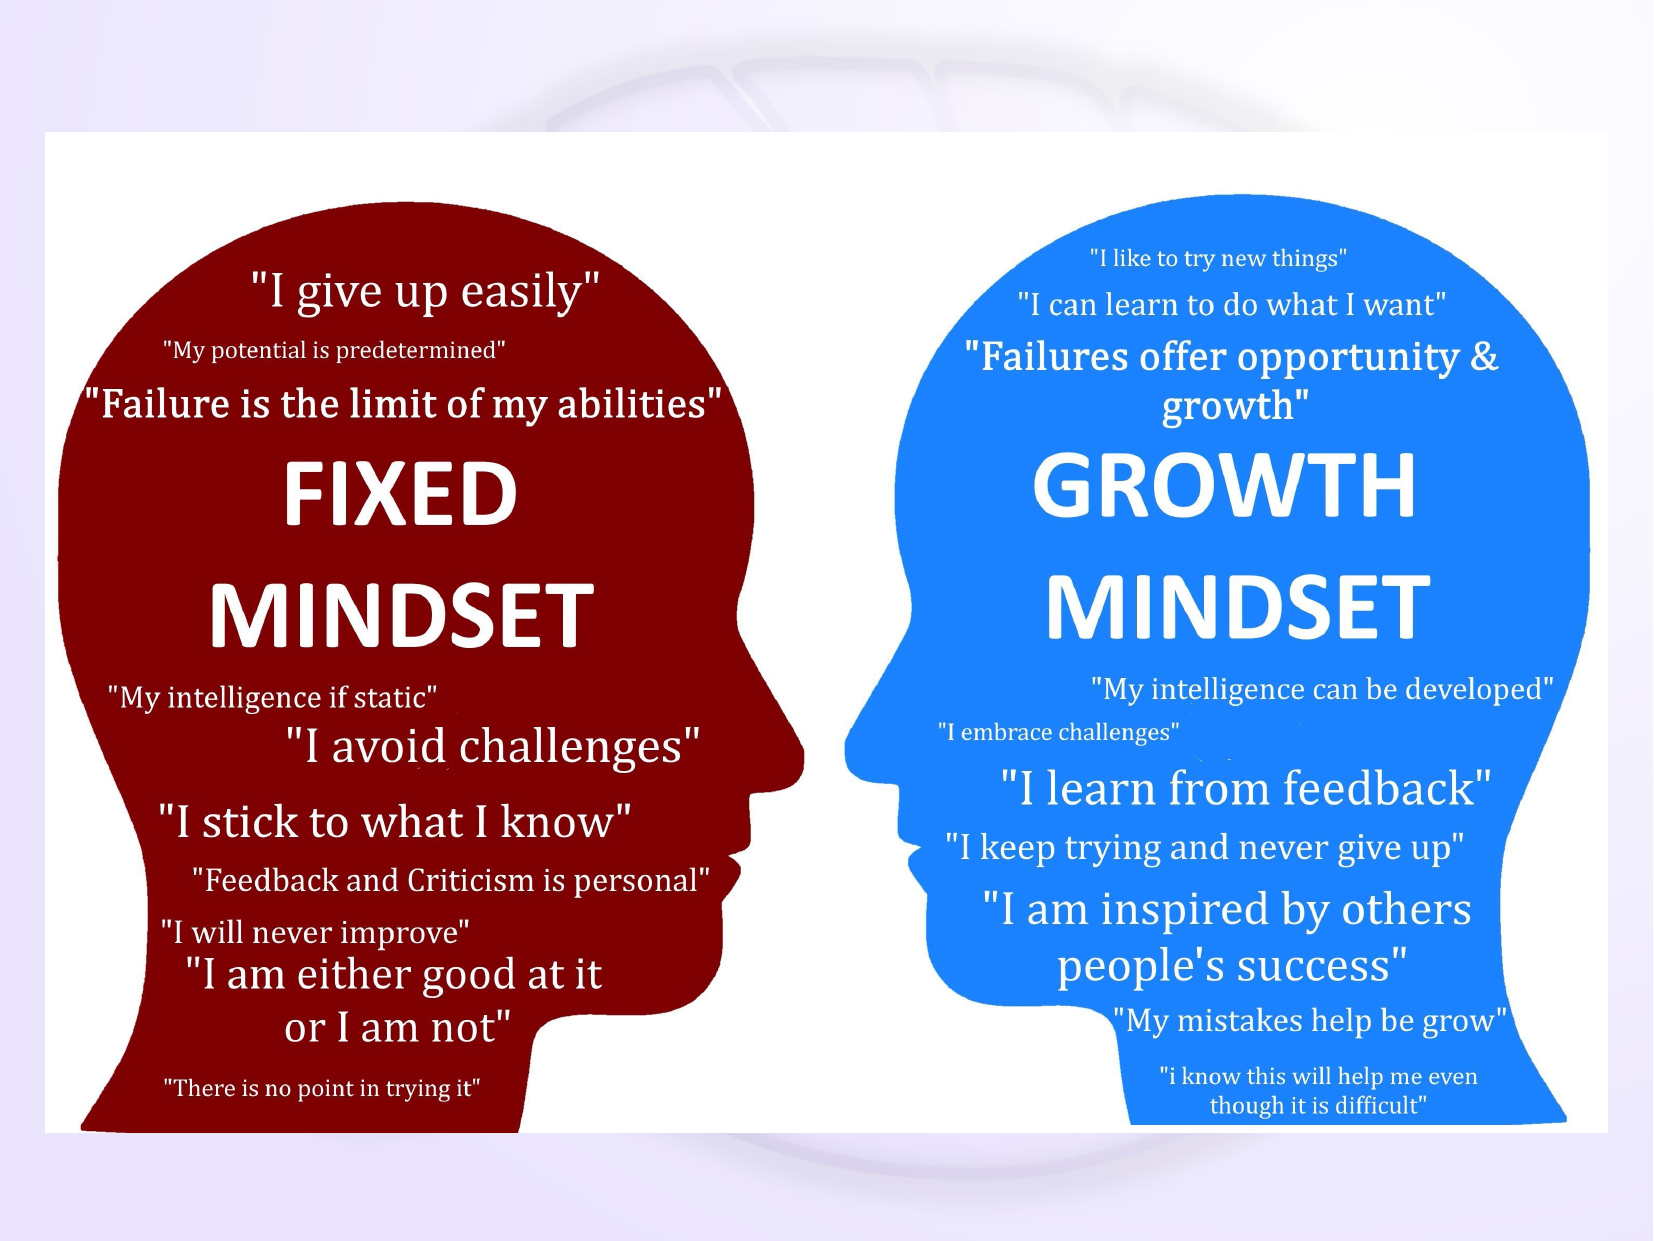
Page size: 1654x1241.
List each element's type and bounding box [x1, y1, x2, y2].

picture [0, 0, 1654, 1241]
list [44, 132, 1608, 1134]
